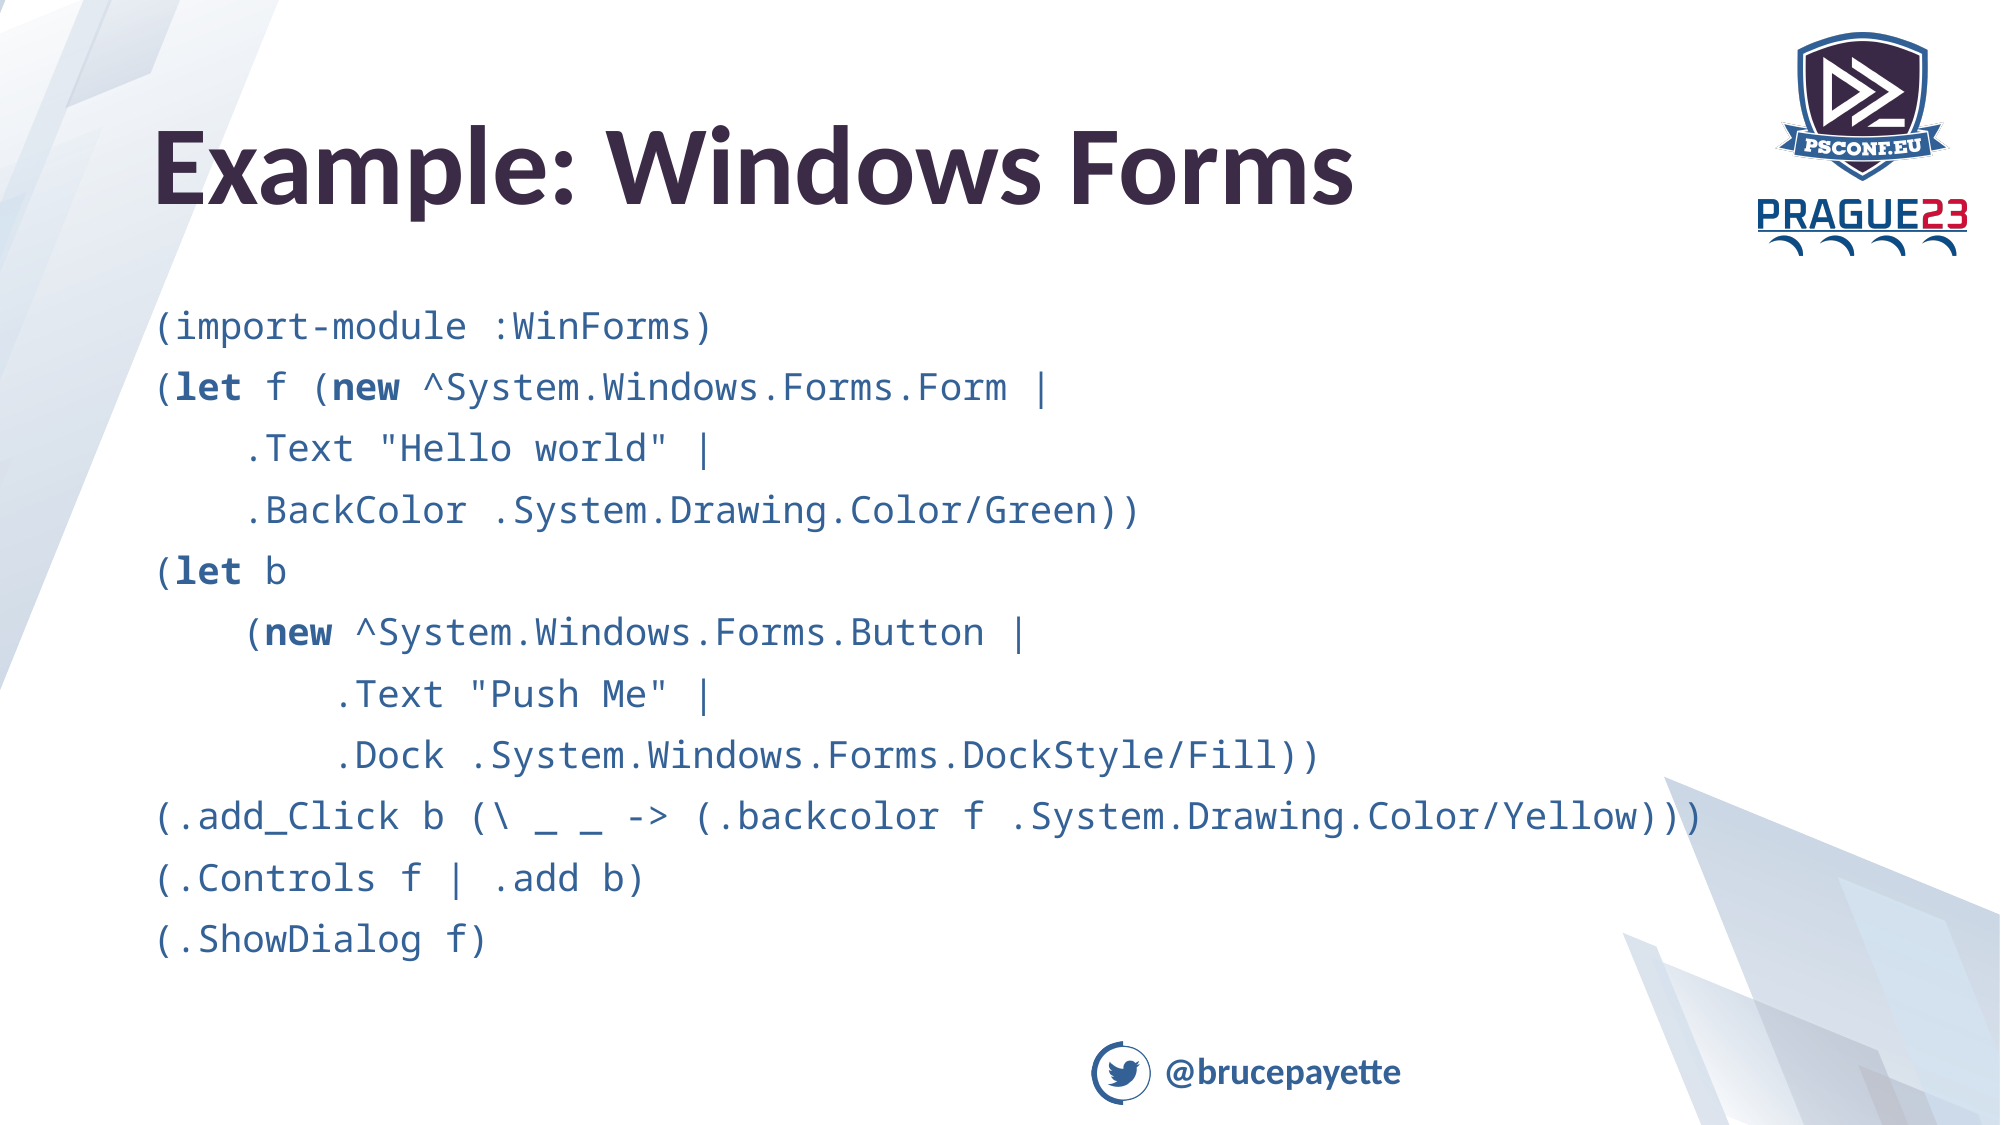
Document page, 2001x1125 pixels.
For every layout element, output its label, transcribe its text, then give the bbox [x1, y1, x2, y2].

title Example: Windows Forms [137, 59, 1735, 278]
list (import-module :WinForms) (let f (new ^System.Windows.Forms.Form | .Text "Hello world" | .BackColor .System.Drawing.Color/Green)) (let b (new ^System.Windows.Forms.Button | .Text "Push Me" | .Dock .System.Windows.Forms.DockStyle/Fill)) (.add_Click b (\ _ _ -> (.backcolor f .System.Drawing.Color/Yellow))) (.Controls f | .add b) (.ShowDialog f) [137, 299, 1863, 1014]
picture [0, 0, 2000, 1125]
